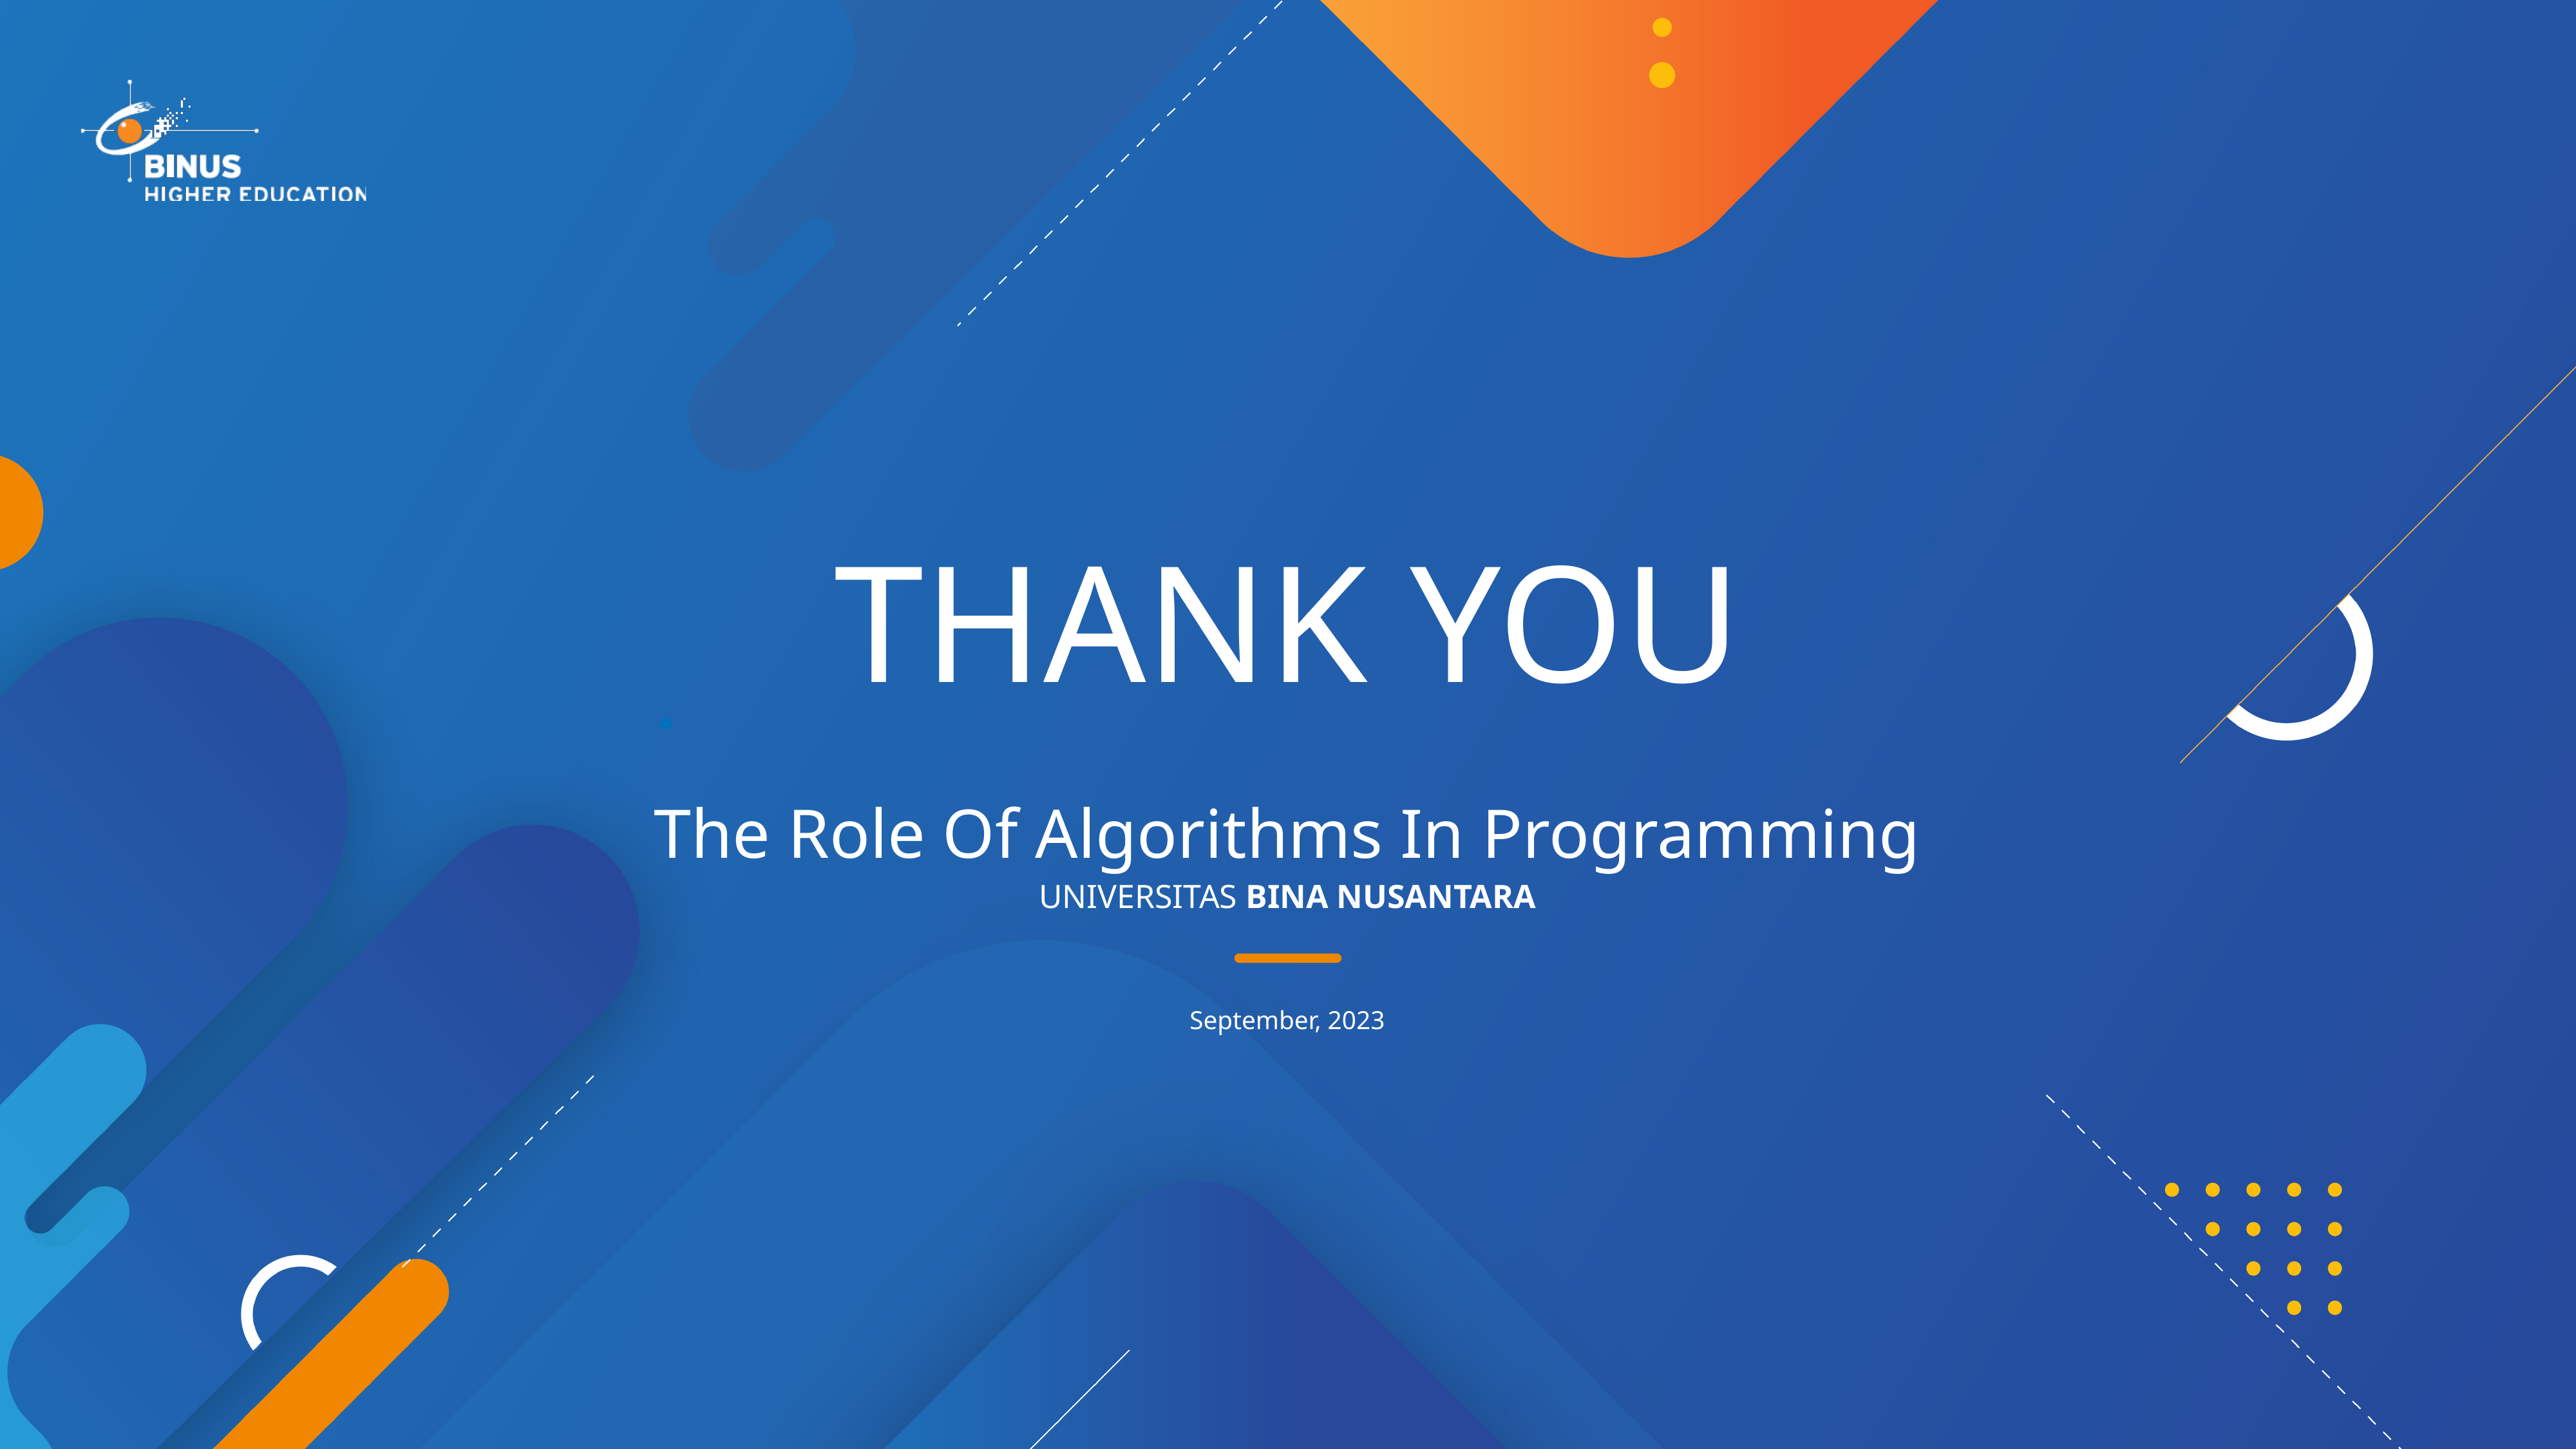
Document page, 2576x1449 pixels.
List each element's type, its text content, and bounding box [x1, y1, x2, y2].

title Thank you [127, 323, 2449, 719]
picture [0, 0, 2576, 1449]
list September, 2023 [958, 1001, 1617, 1041]
list The Role Of Algorithms In Programming [126, 785, 2448, 878]
